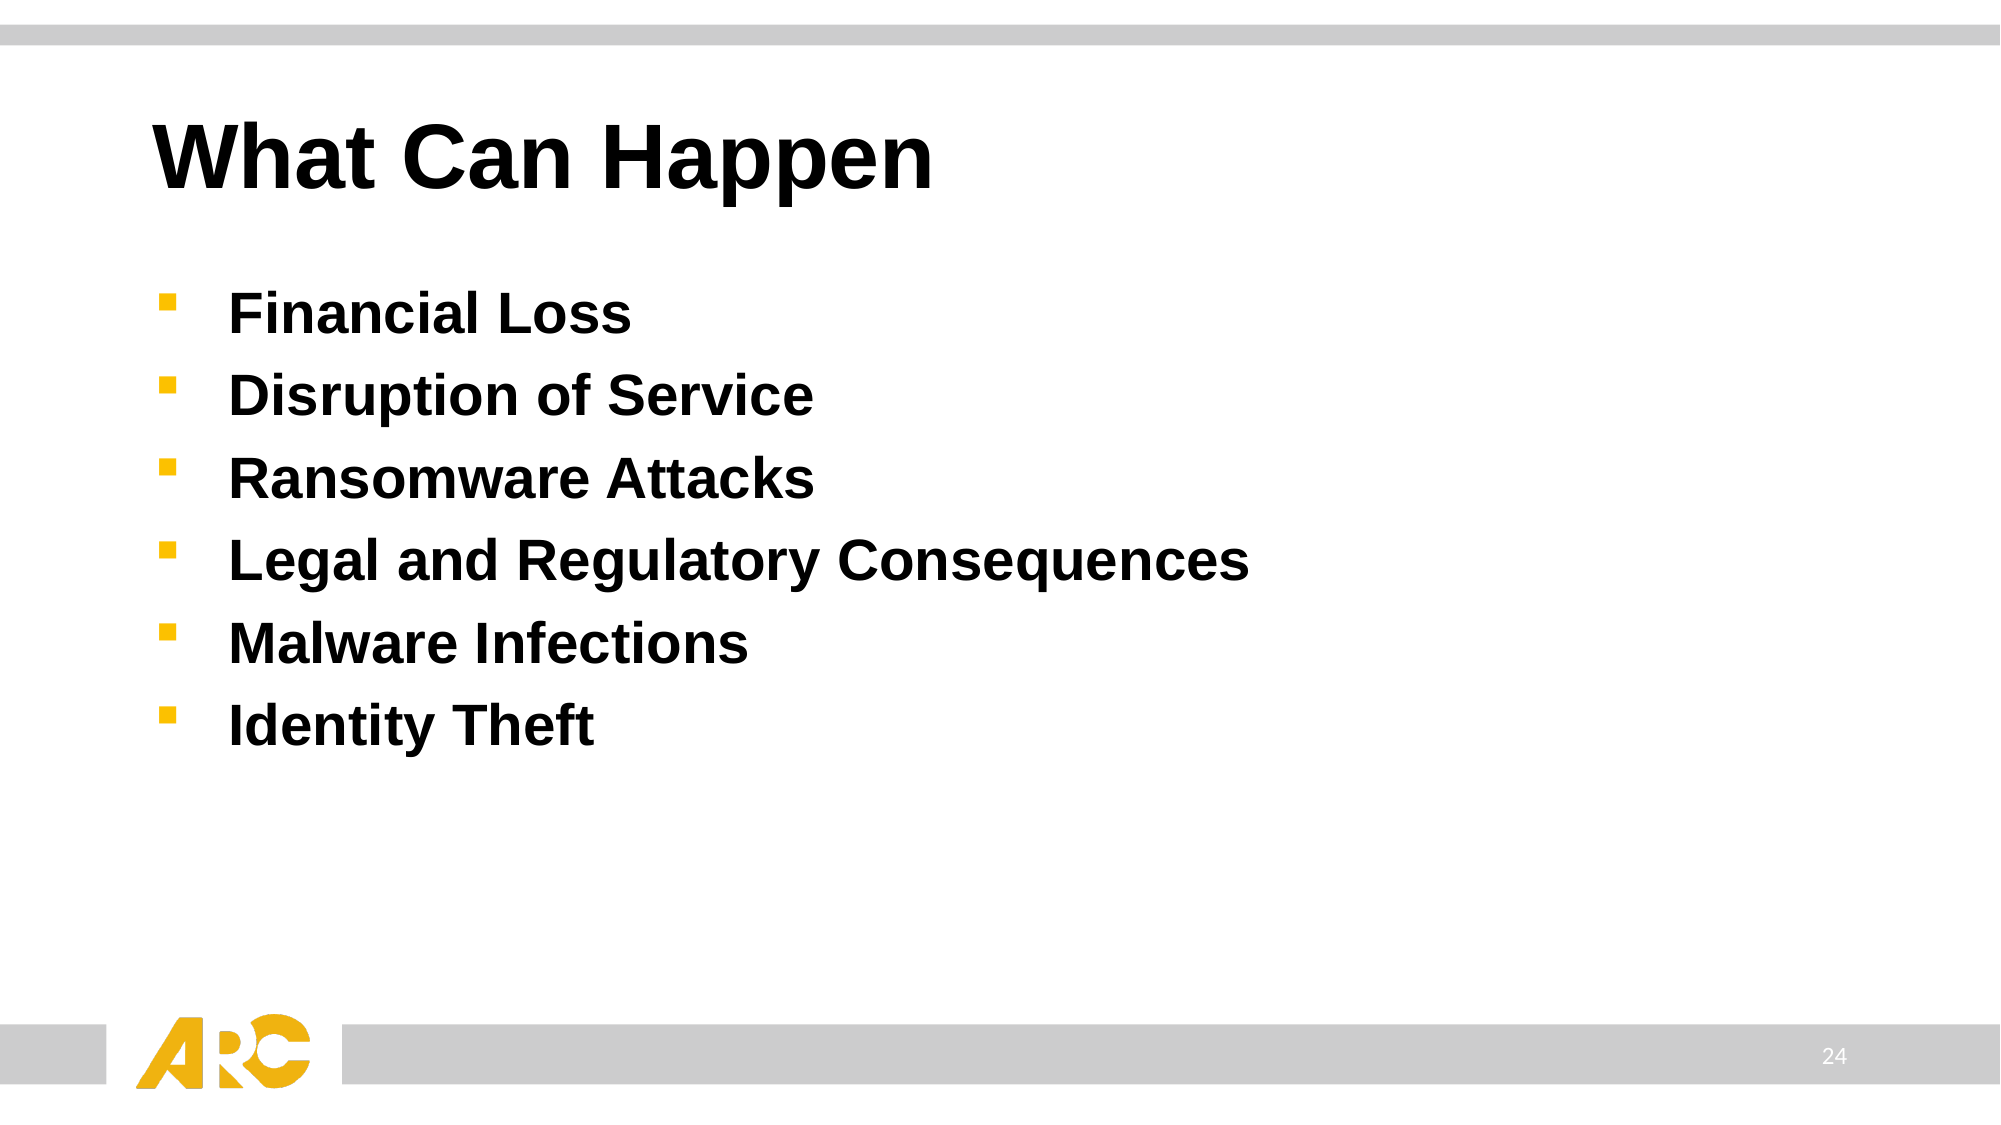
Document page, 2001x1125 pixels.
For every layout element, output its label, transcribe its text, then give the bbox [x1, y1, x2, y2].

title What Can Happen [137, 50, 1863, 267]
list Financial Loss Disruption of Service Ransomware Attacks Legal and Regulatory Consequences Malware Infections Identity Theft [137, 267, 1863, 982]
slide_number 24 [1786, 1024, 1863, 1085]
picture [125, 1013, 324, 1096]
